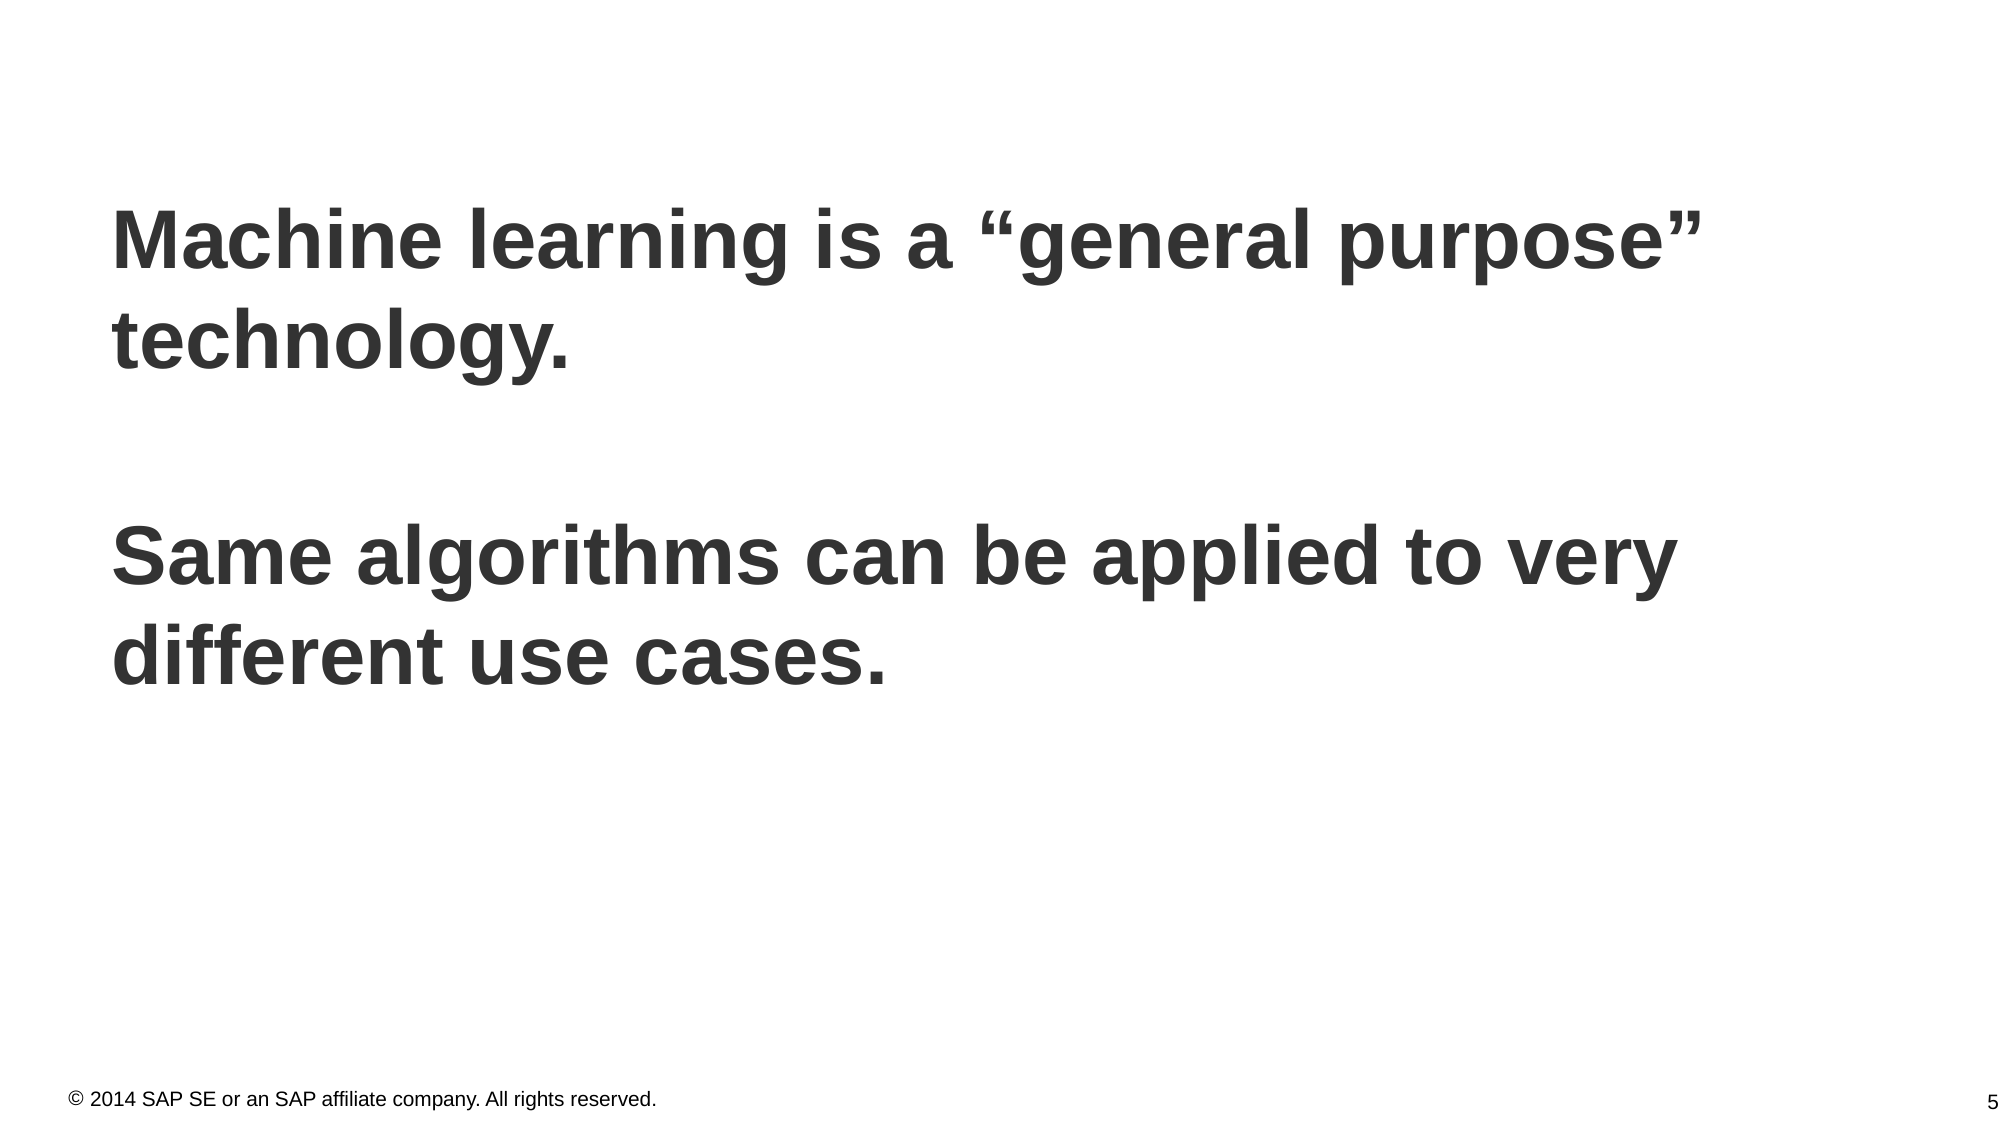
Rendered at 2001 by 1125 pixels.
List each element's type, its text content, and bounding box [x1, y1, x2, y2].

list Machine learning is a “general purpose” technology. Same algorithms can be applied to very different use cases. [111, 184, 1894, 812]
